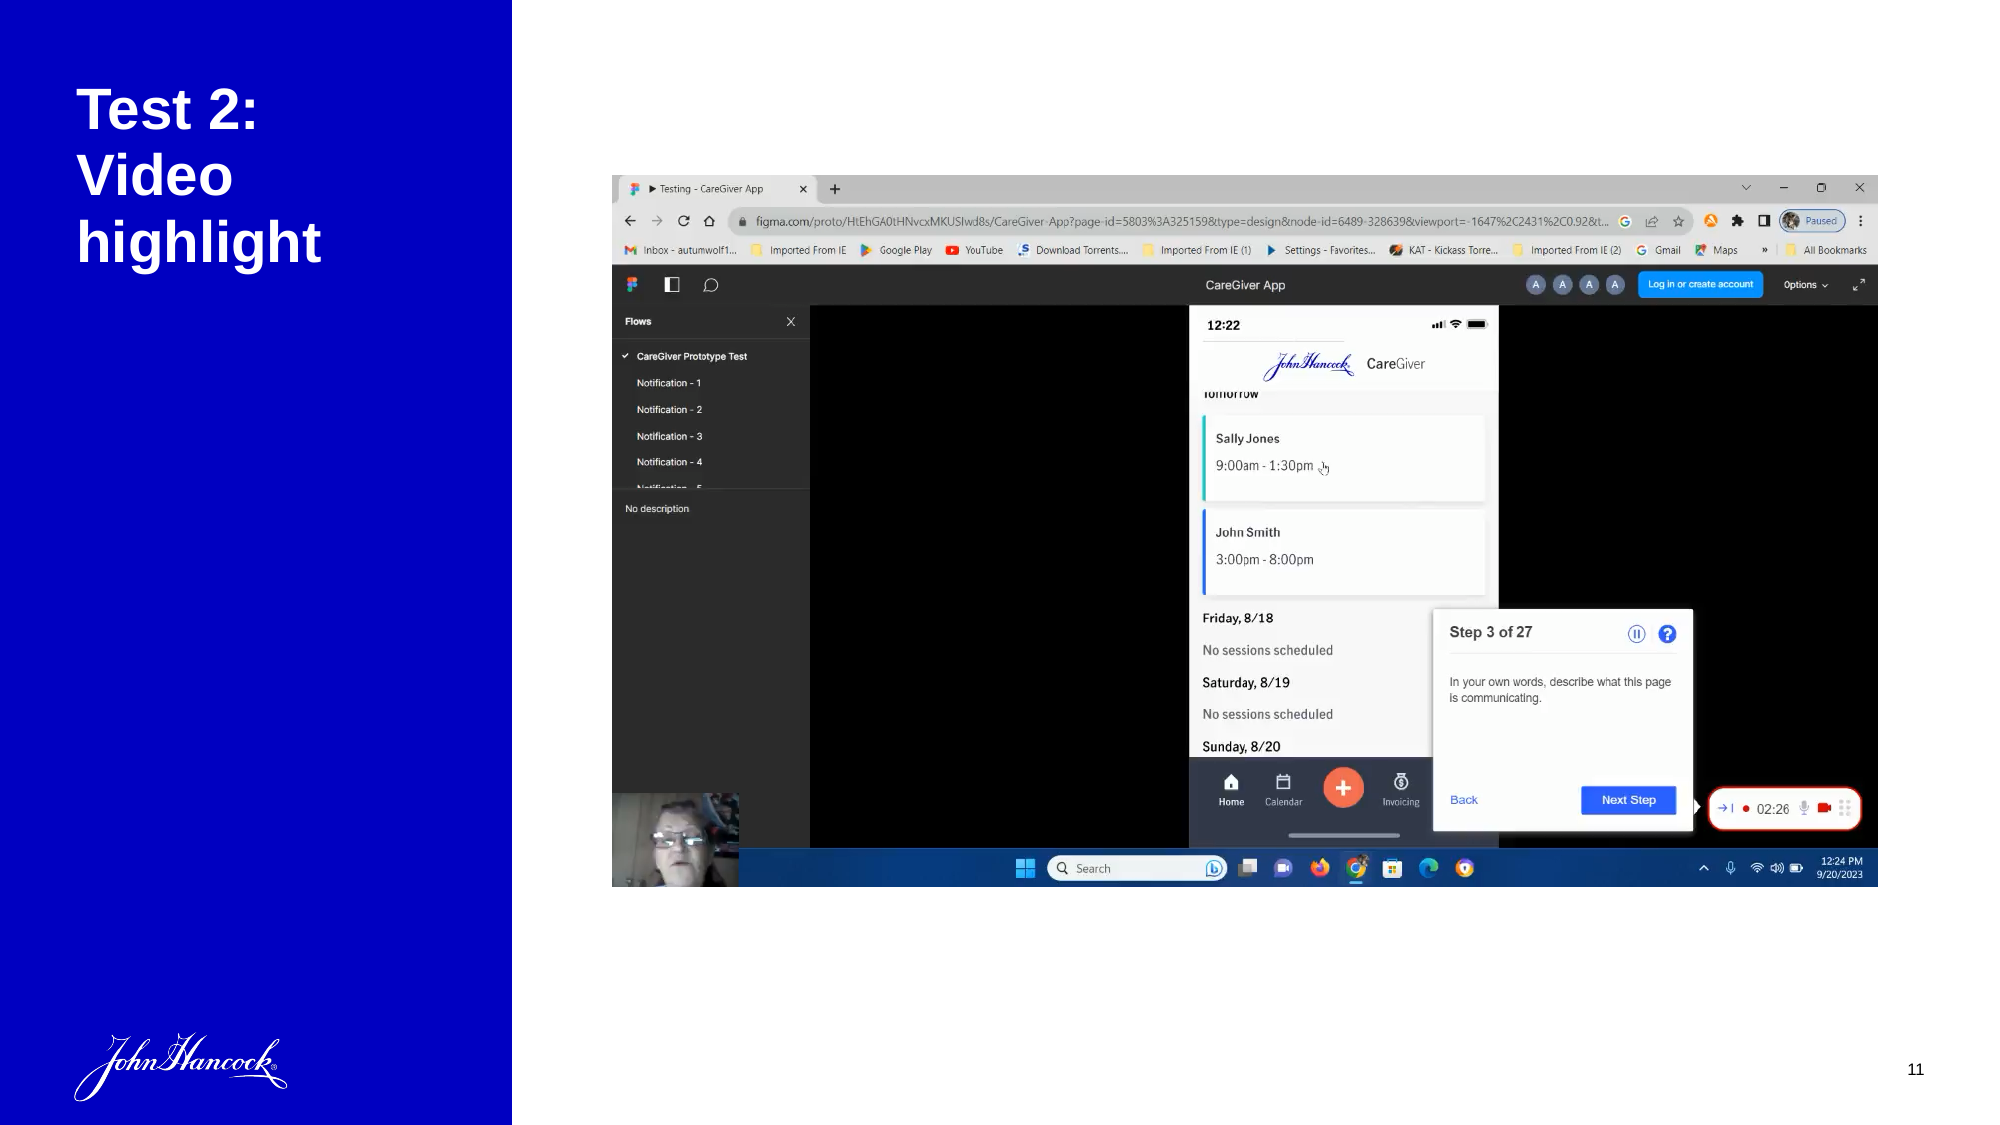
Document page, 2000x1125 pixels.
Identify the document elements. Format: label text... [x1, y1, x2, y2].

slide_number 11 [1878, 1049, 1925, 1079]
title Test 2: Video highlight [76, 76, 475, 635]
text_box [611, 174, 1879, 888]
picture [36, 1018, 325, 1112]
